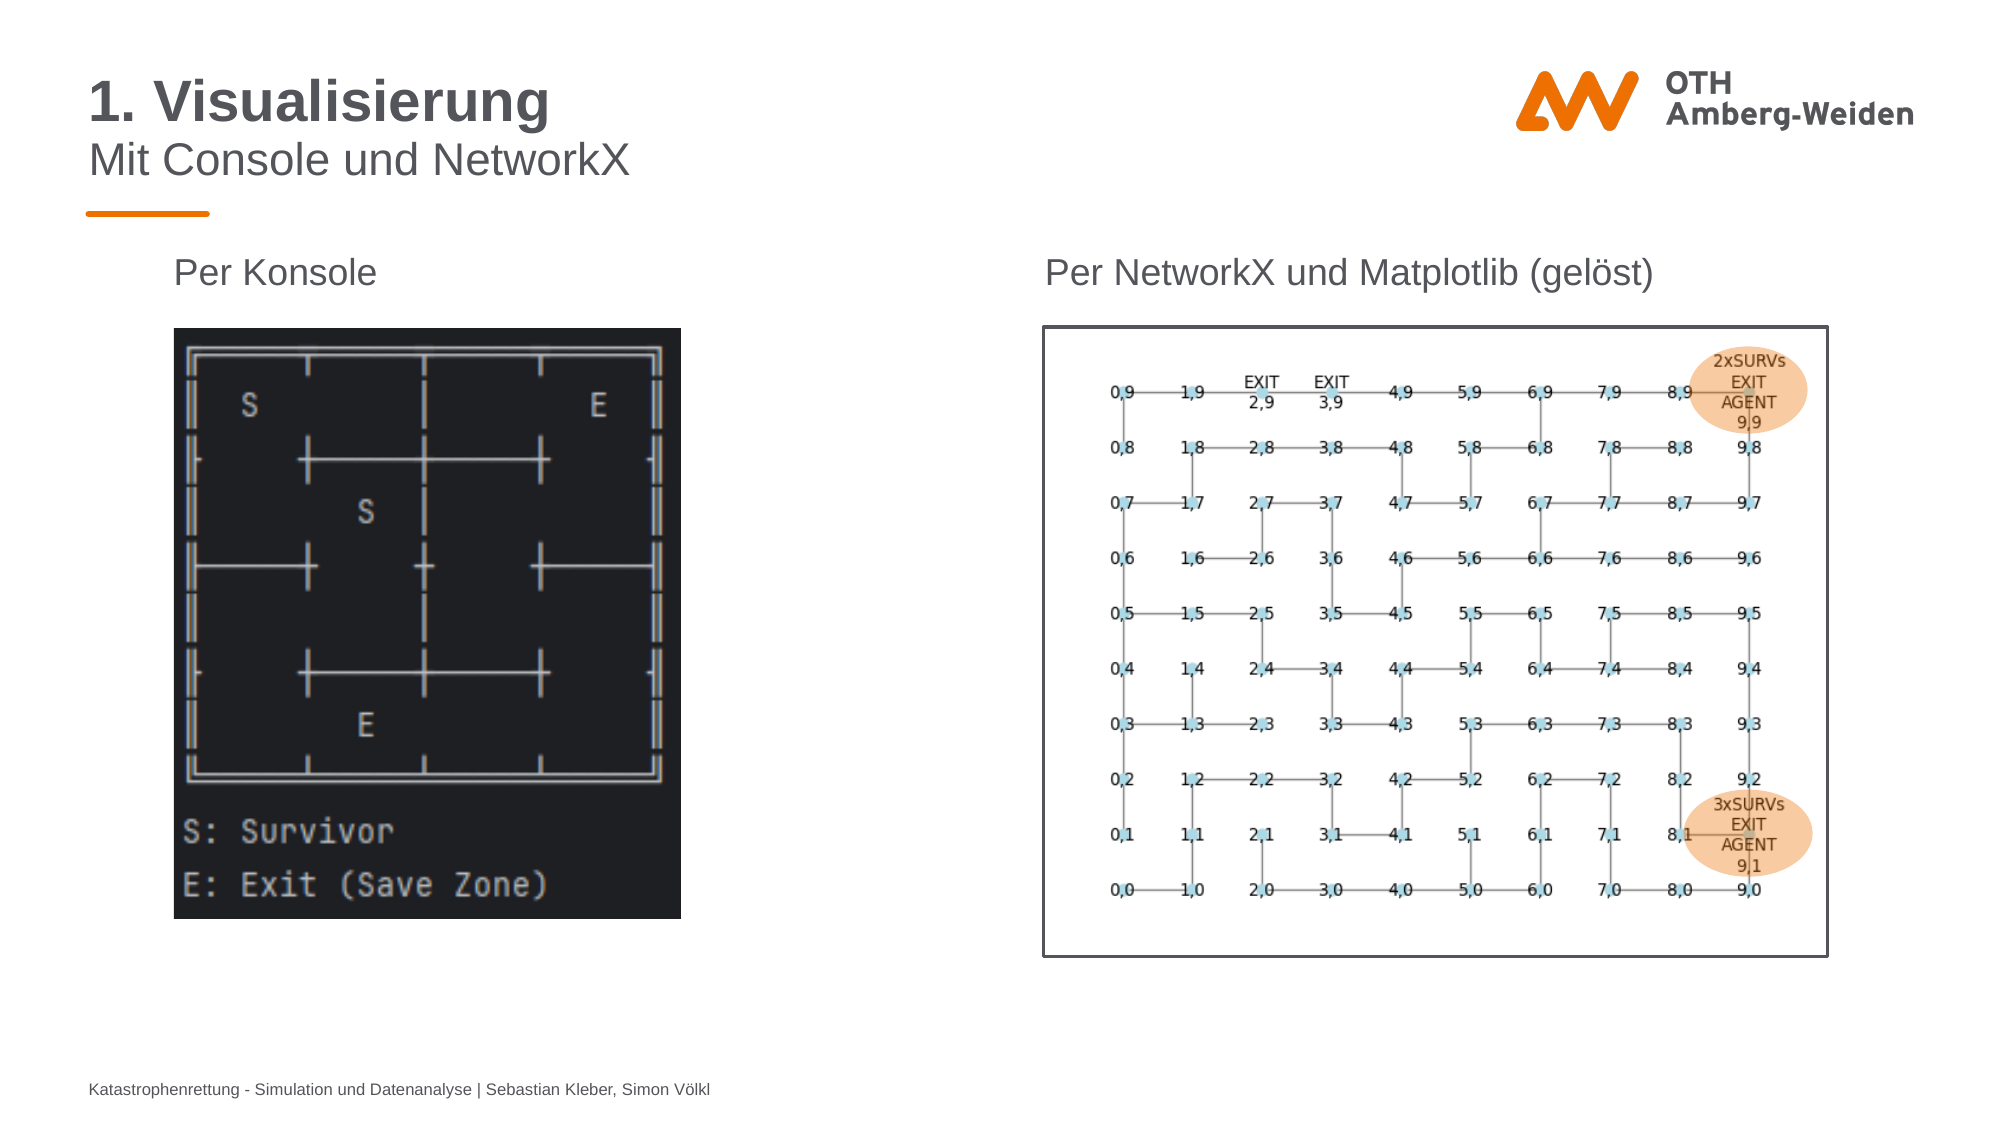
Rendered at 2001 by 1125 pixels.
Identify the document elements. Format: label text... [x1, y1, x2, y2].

picture [1044, 328, 1827, 956]
picture [1490, 41, 1941, 160]
text_box Per NetworkX und Matplotlib (gelöst) [1044, 253, 1564, 327]
picture [173, 328, 682, 920]
footer Katastrophenrettung - Simulation und Datenanalyse | Sebastian Kleber, Simon Völkl [88, 1065, 1329, 1113]
list Mit Console und NetworkX [88, 136, 1445, 196]
title 1. Visualisierung [88, 70, 1445, 130]
text_box Per Konsole [173, 253, 452, 327]
